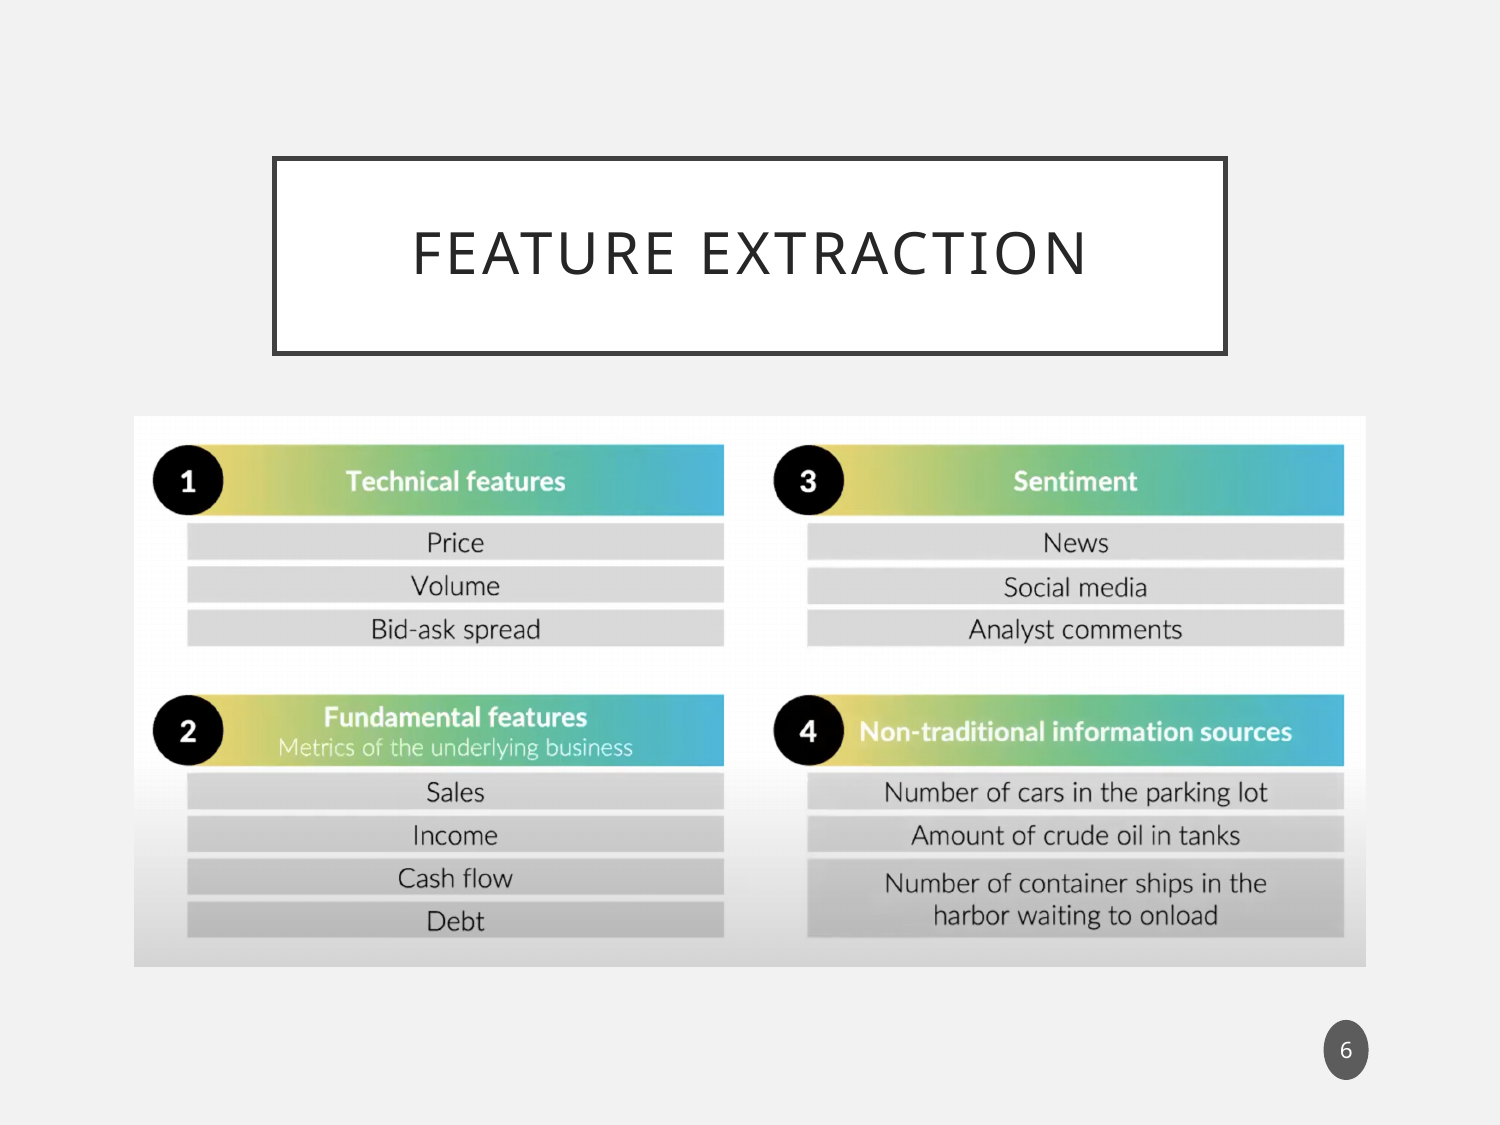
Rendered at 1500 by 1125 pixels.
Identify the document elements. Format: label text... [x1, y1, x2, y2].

picture [134, 416, 1366, 967]
title Feature extraction [272, 156, 1228, 356]
slide_number 6 [1323, 1019, 1369, 1080]
